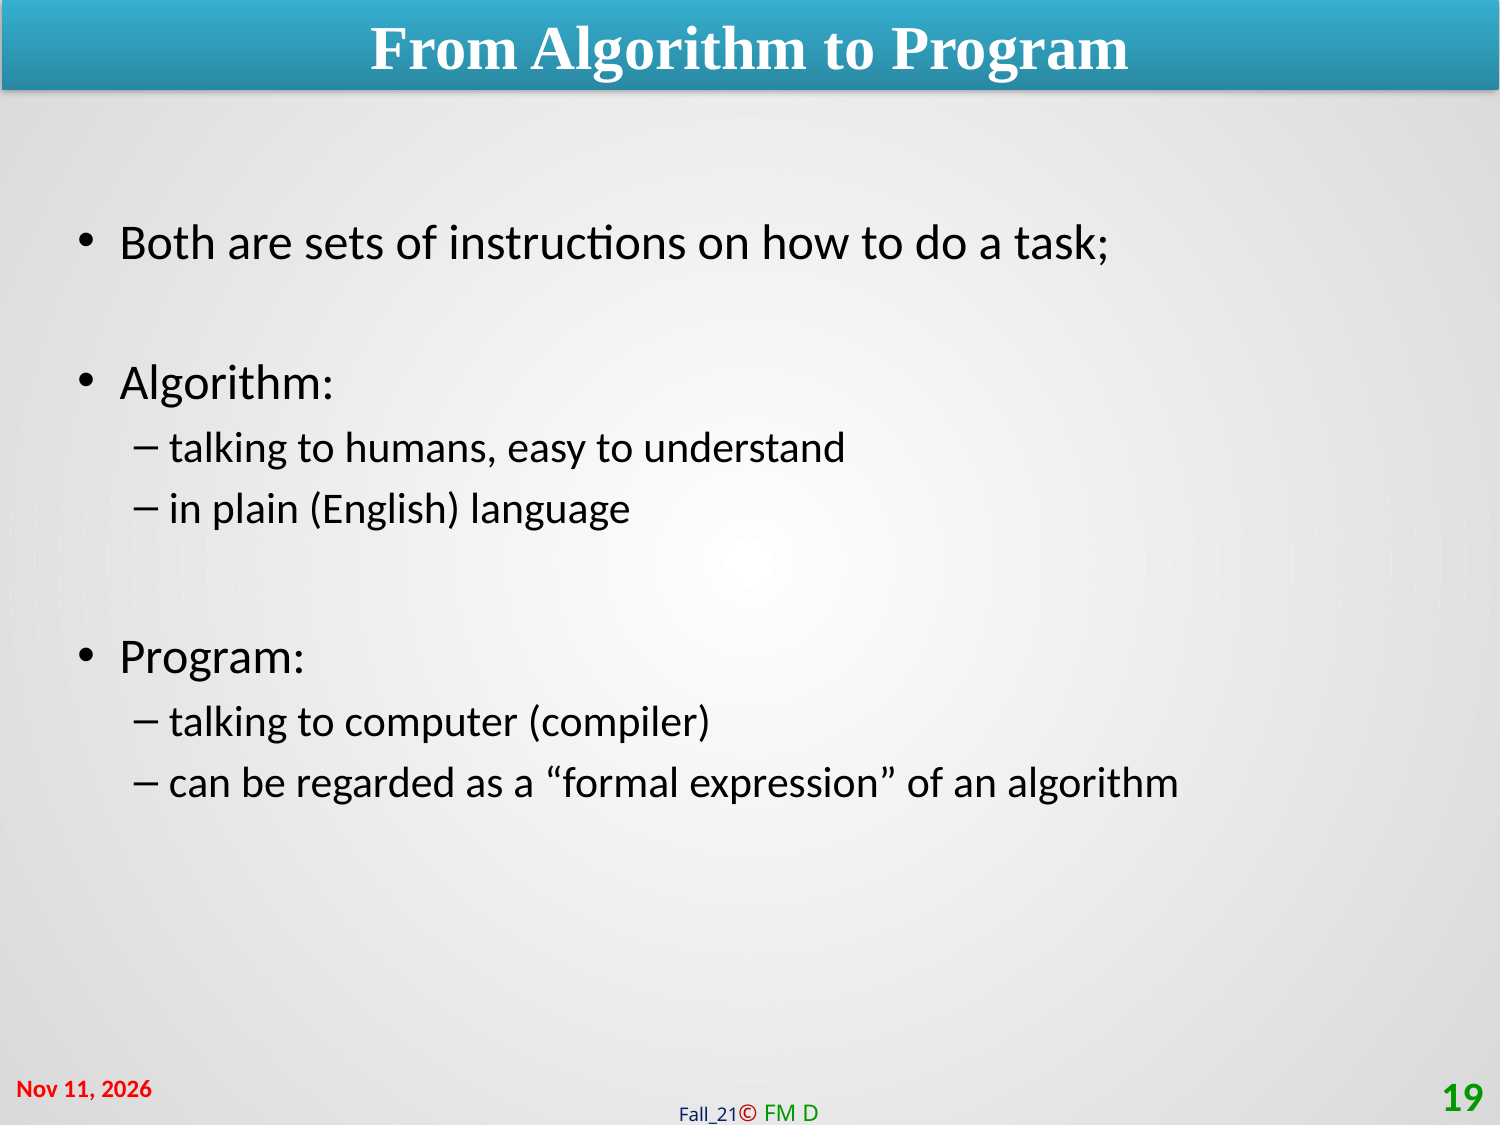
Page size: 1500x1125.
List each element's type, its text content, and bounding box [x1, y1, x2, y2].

list Both are sets of instructions on how to do a task; Algorithm: talking to humans, easy to understand in plain (English) language Program: talking to computer (compiler) can be regarded as a “formal expression” of an algorithm [62, 202, 1413, 945]
text_box From Algorithm to Program [2, 0, 1499, 90]
slide_number 19 [1148, 1065, 1499, 1125]
slide_number 10-Jan-22 [1, 1057, 352, 1118]
